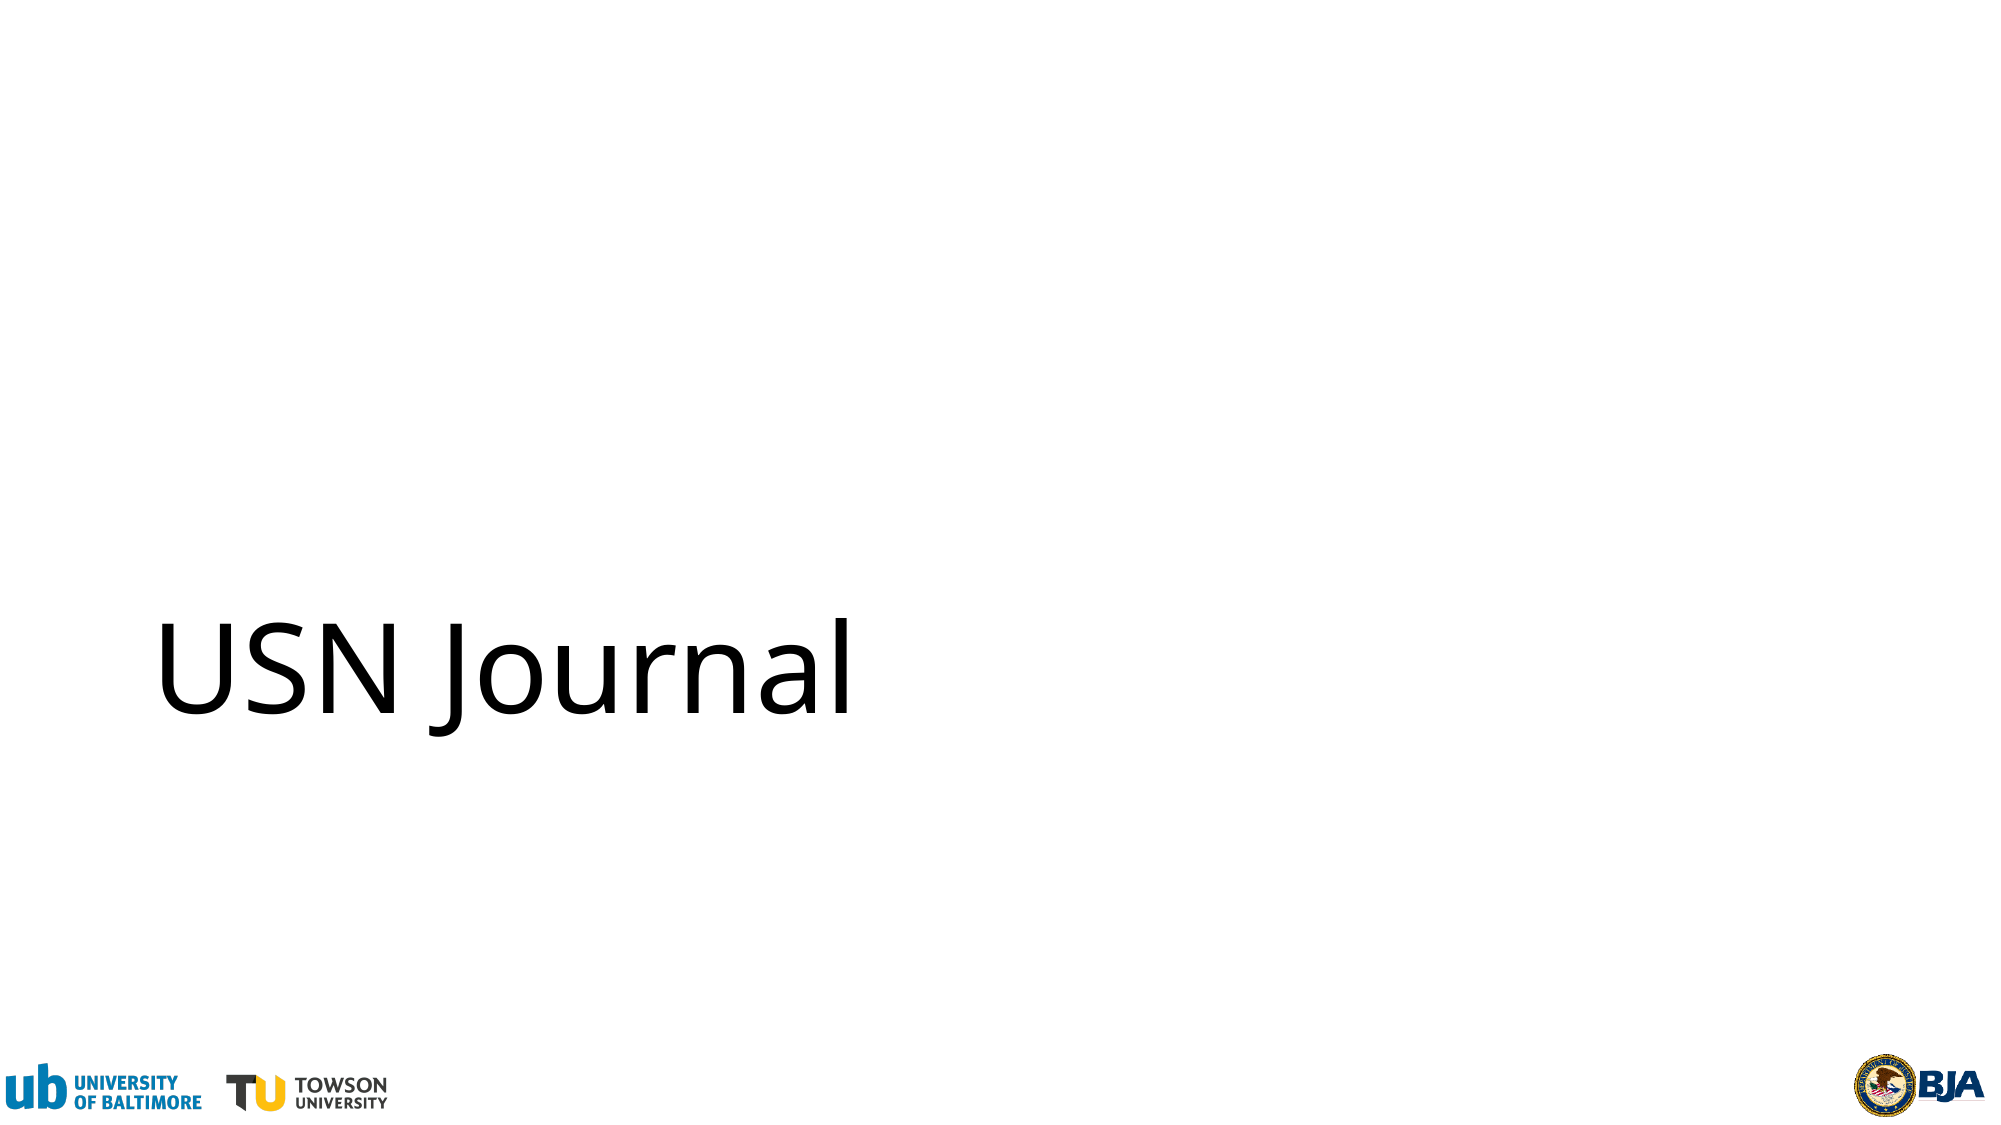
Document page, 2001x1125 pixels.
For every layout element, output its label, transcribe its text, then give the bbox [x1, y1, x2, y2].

picture [1854, 1054, 1986, 1117]
picture [0, 1031, 407, 1125]
title USN Journal [136, 280, 1862, 749]
